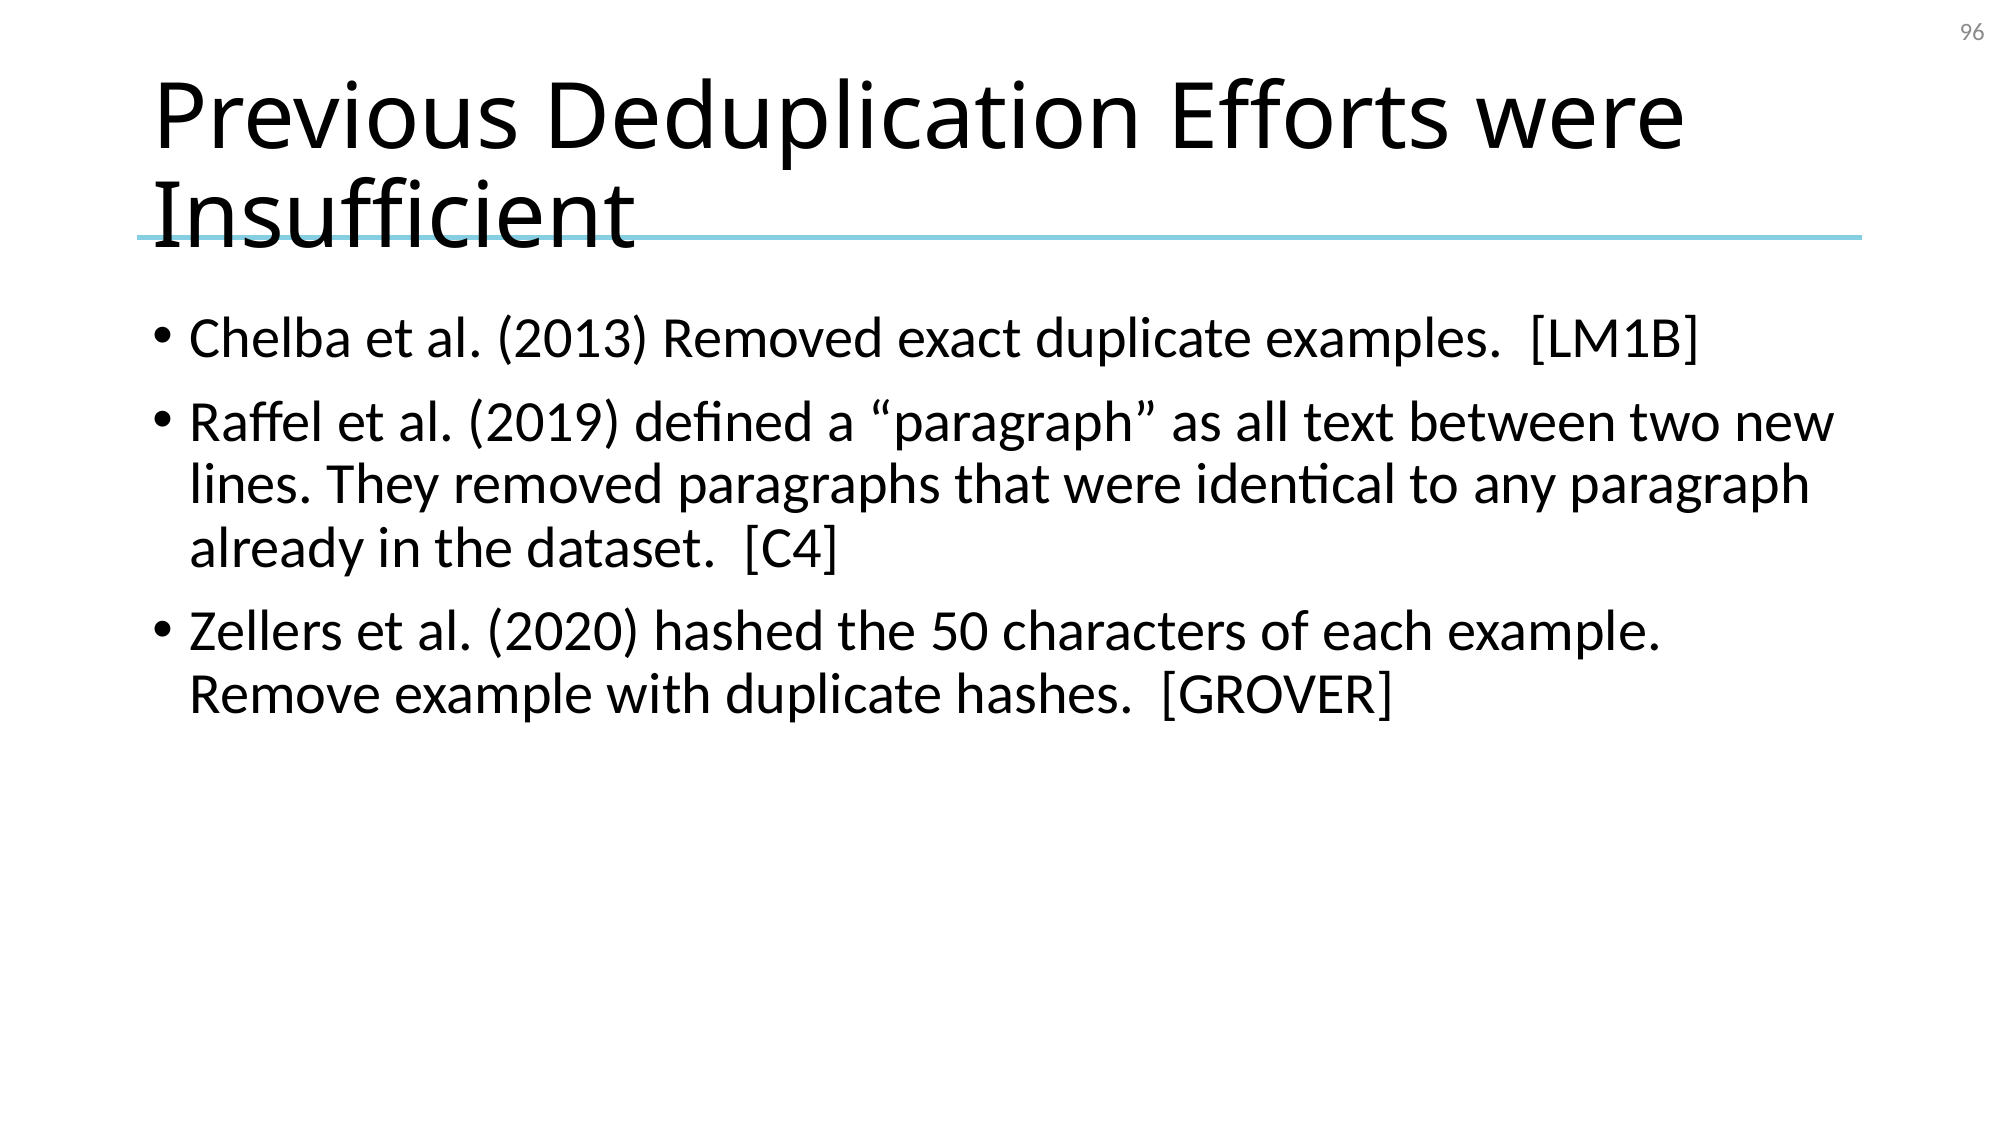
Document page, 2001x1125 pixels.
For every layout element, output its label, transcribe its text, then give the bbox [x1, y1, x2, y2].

slide_number 96 [1550, 0, 2000, 61]
title Previous Deduplication Efforts were Insufficient [137, 59, 1914, 278]
list Chelba et al. (2013) Removed exact duplicate examples. [LM1B] Raffel et al. (2019) defined a “paragraph” as all text between two new lines. They removed paragraphs that were identical to any paragraph already in the dataset. [C4] Zellers et al. (2020) hashed the 50 characters of each example. Remove example with duplicate hashes. [GROVER] [137, 299, 1863, 1014]
